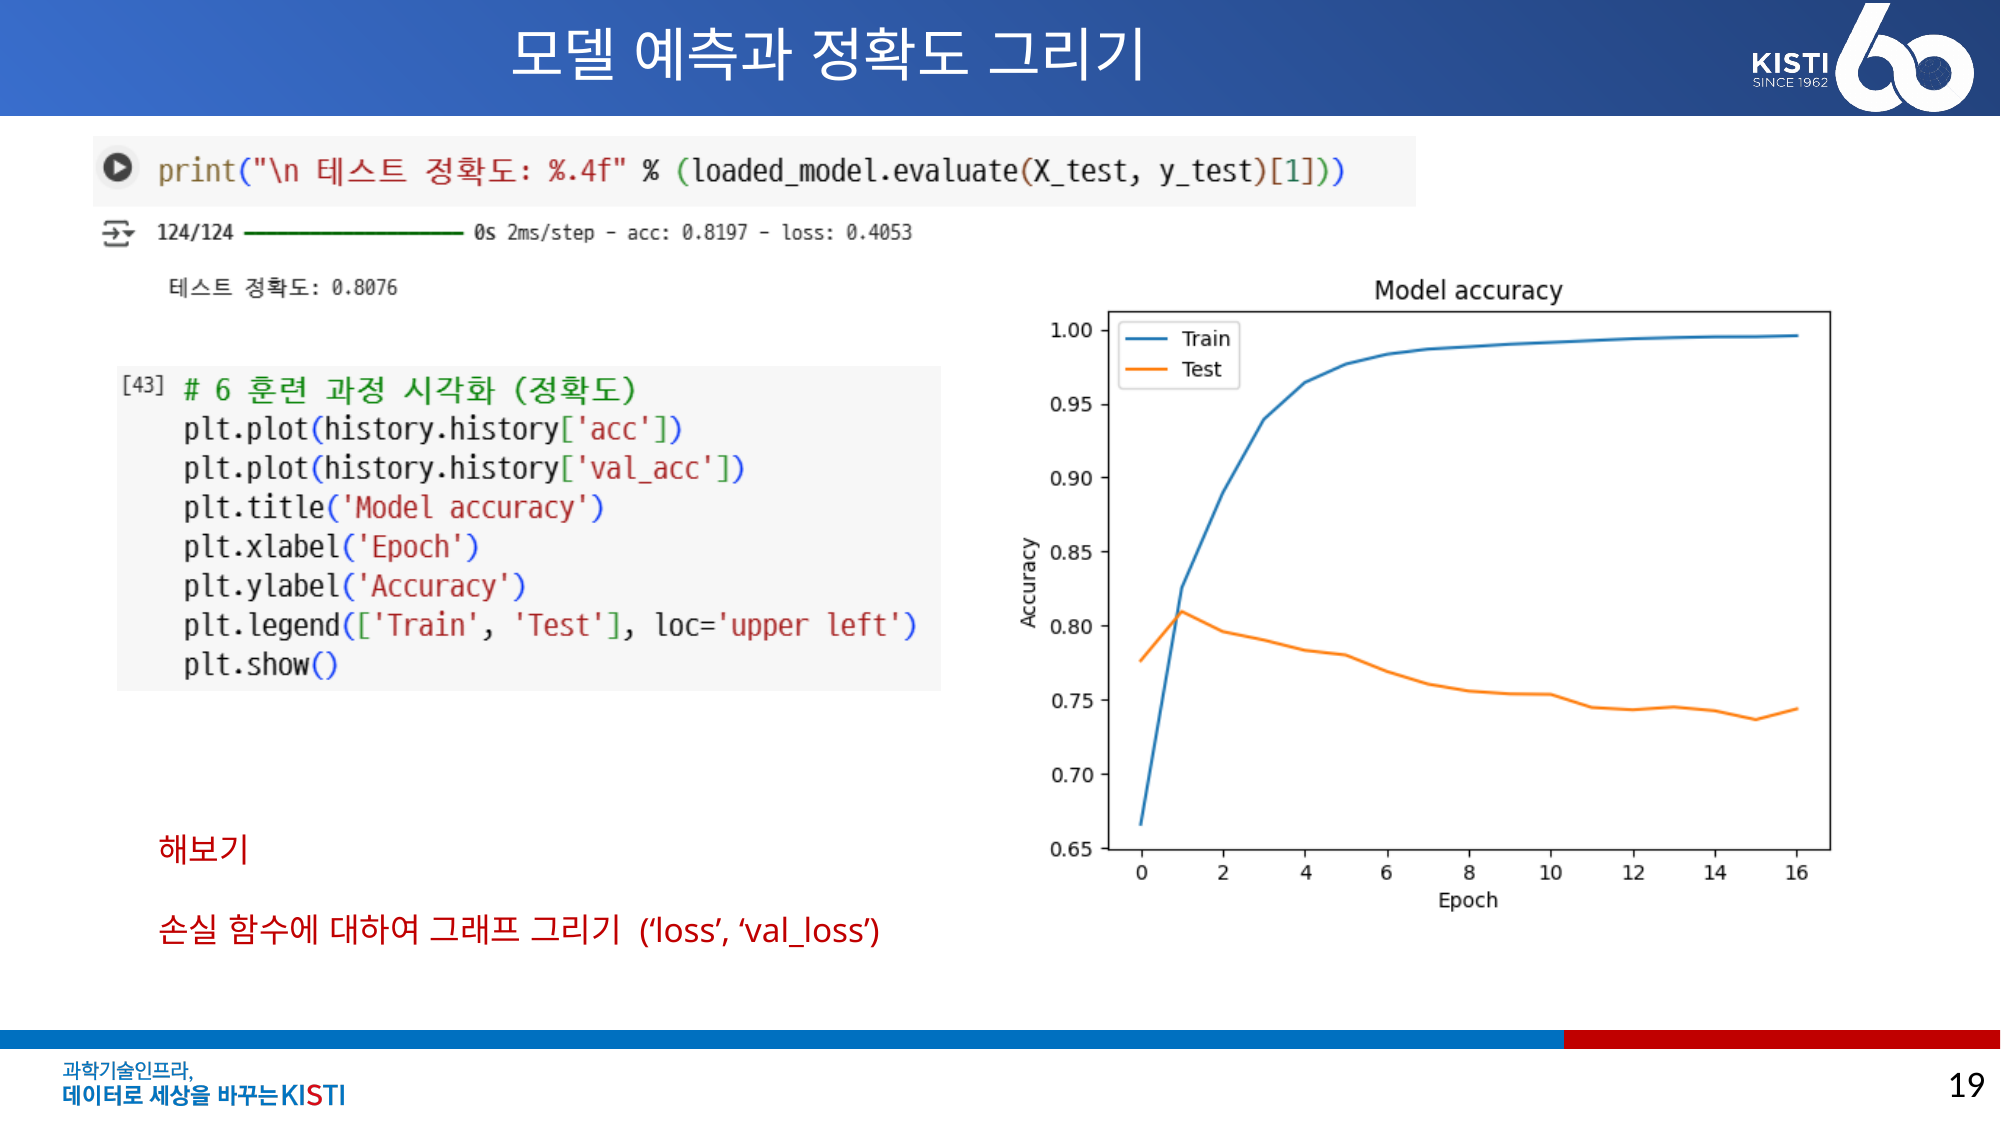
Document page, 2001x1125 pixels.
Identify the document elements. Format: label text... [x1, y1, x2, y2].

picture [117, 366, 941, 691]
picture [63, 1061, 344, 1106]
picture [1753, 3, 1974, 112]
title 모델 예측과 정확도 그리기 [0, 1, 1674, 114]
slide_number 19 [1623, 1053, 2000, 1113]
text_box 해보기 손실 함수에 대하여 그래프 그리기 (‘loss’, ‘val_loss’) [143, 821, 914, 957]
picture [93, 136, 1872, 925]
